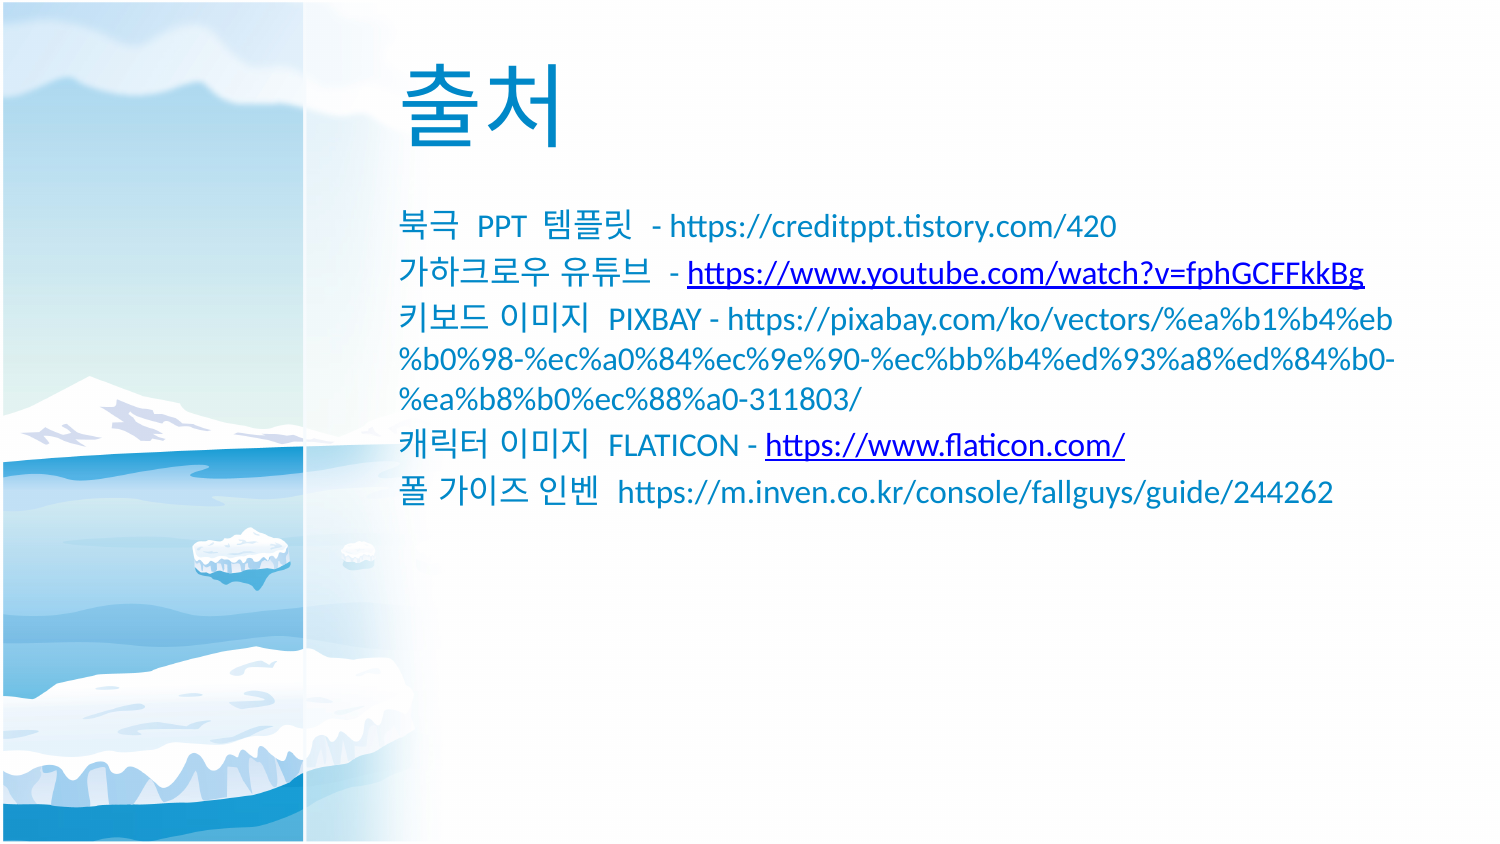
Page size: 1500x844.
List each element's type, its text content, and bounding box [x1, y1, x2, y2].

picture [0, 0, 1500, 844]
title 출처 [383, 33, 1425, 175]
list 북극 PPT 템플릿 - https://creditppt.tistory.com/420 가하크로우 유튜브 - https://www.youtube.com/watch?v=fphGCFFkkBg 키보드 이미지 PIXBAY - https://pixabay.com/ko/vectors/%ea%b1%b4%eb%b0%98-%ec%a0%84%ec%9e%90-%ec%bb%b4%ed%93%a8%ed%84%b0-%ea%b8%b0%ec%88%a0-311803/ 캐릭터 이미지 FLATICON - https://www.flaticon.com/ 폴 가이즈 인벤 https://m.inven.co.kr/console/fallguys/guide/244262 [383, 196, 1425, 754]
